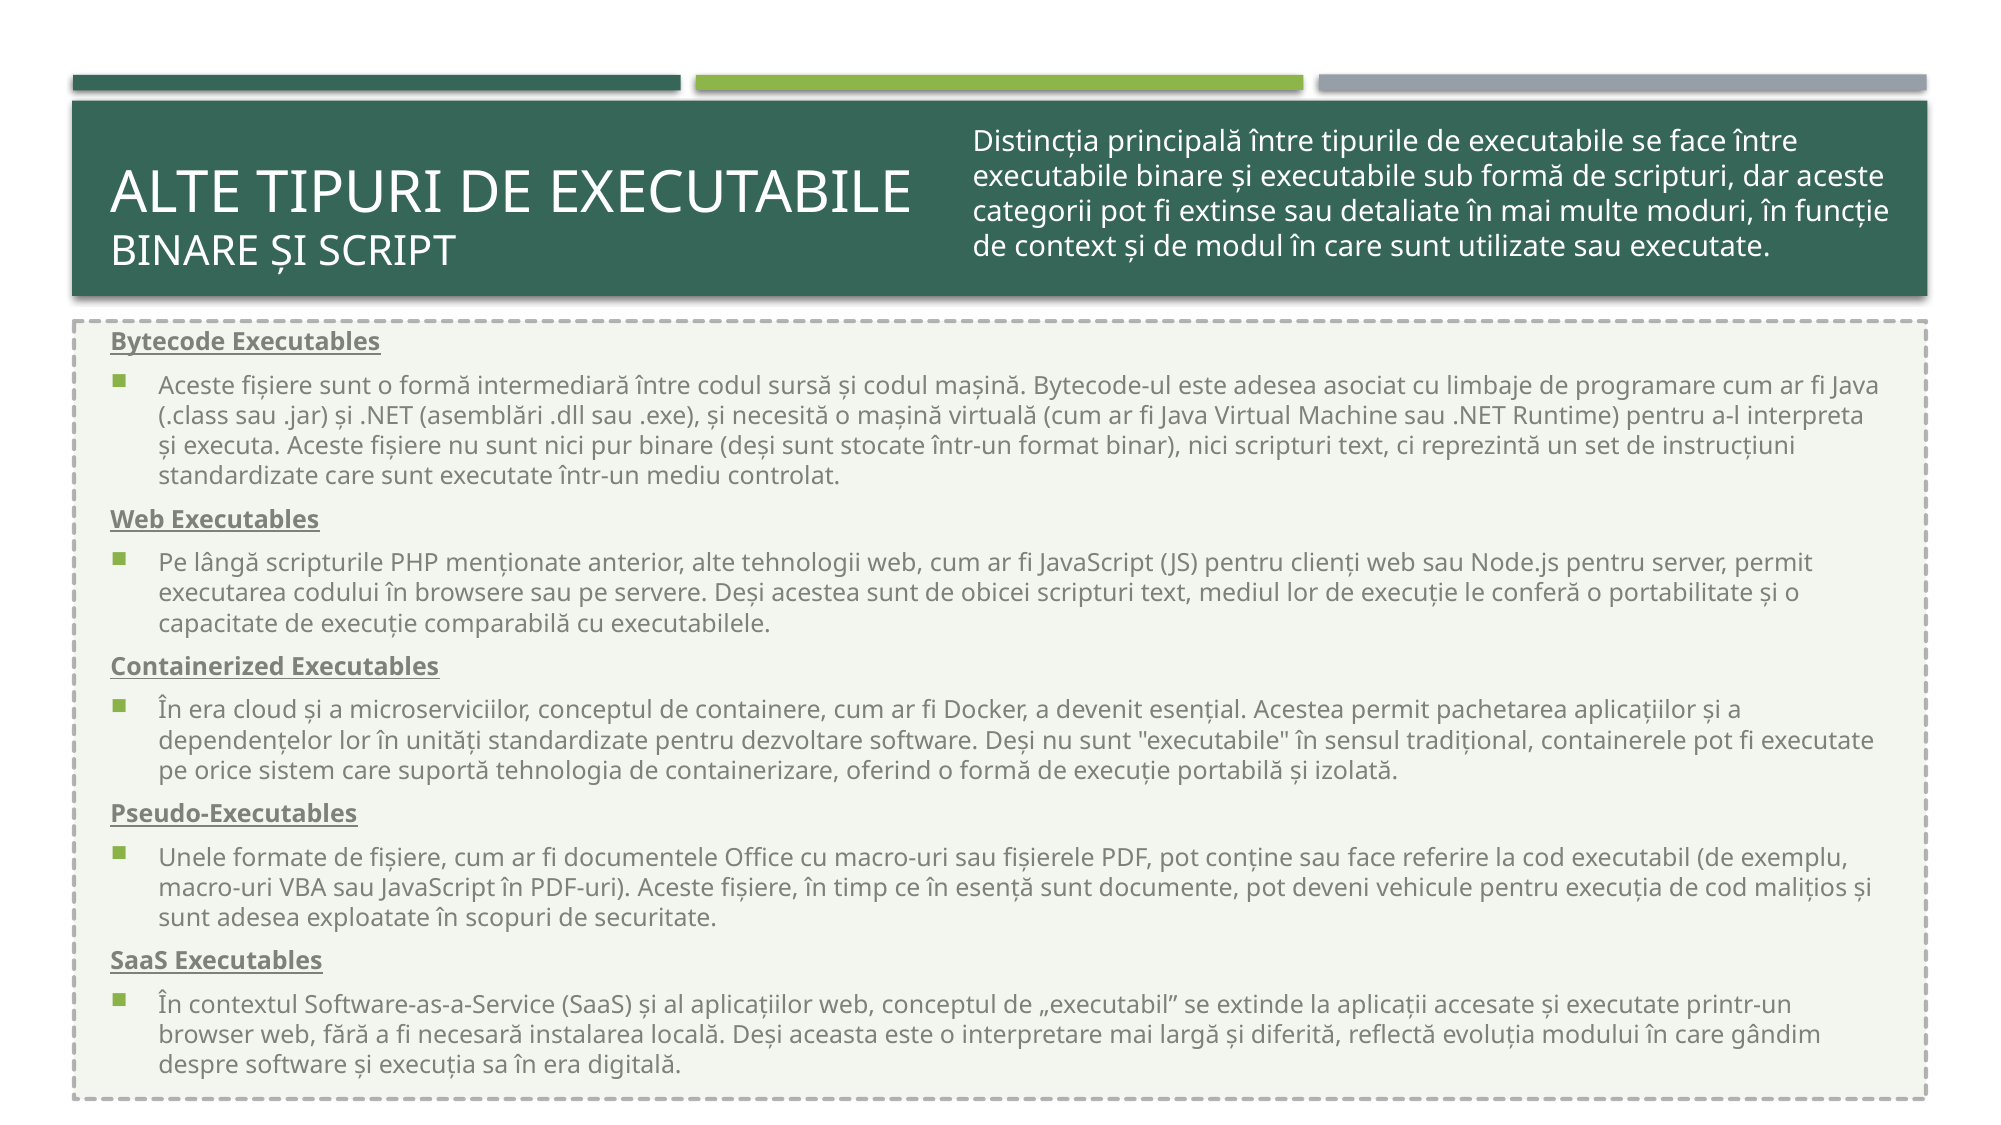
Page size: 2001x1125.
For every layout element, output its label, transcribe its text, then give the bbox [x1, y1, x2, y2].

title Alte tipuri de executabile binare și script [95, 115, 1905, 282]
text_box Distincția principală între tipurile de executabile se face între executabile binare și executabile sub formă de scripturi, dar aceste categorii pot fi extinse sau detaliate în mai multe moduri, în funcție de context și de modul în care sunt utilizate sau executate. [957, 115, 1914, 270]
text_box [73, 321, 1926, 1100]
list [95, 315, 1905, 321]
